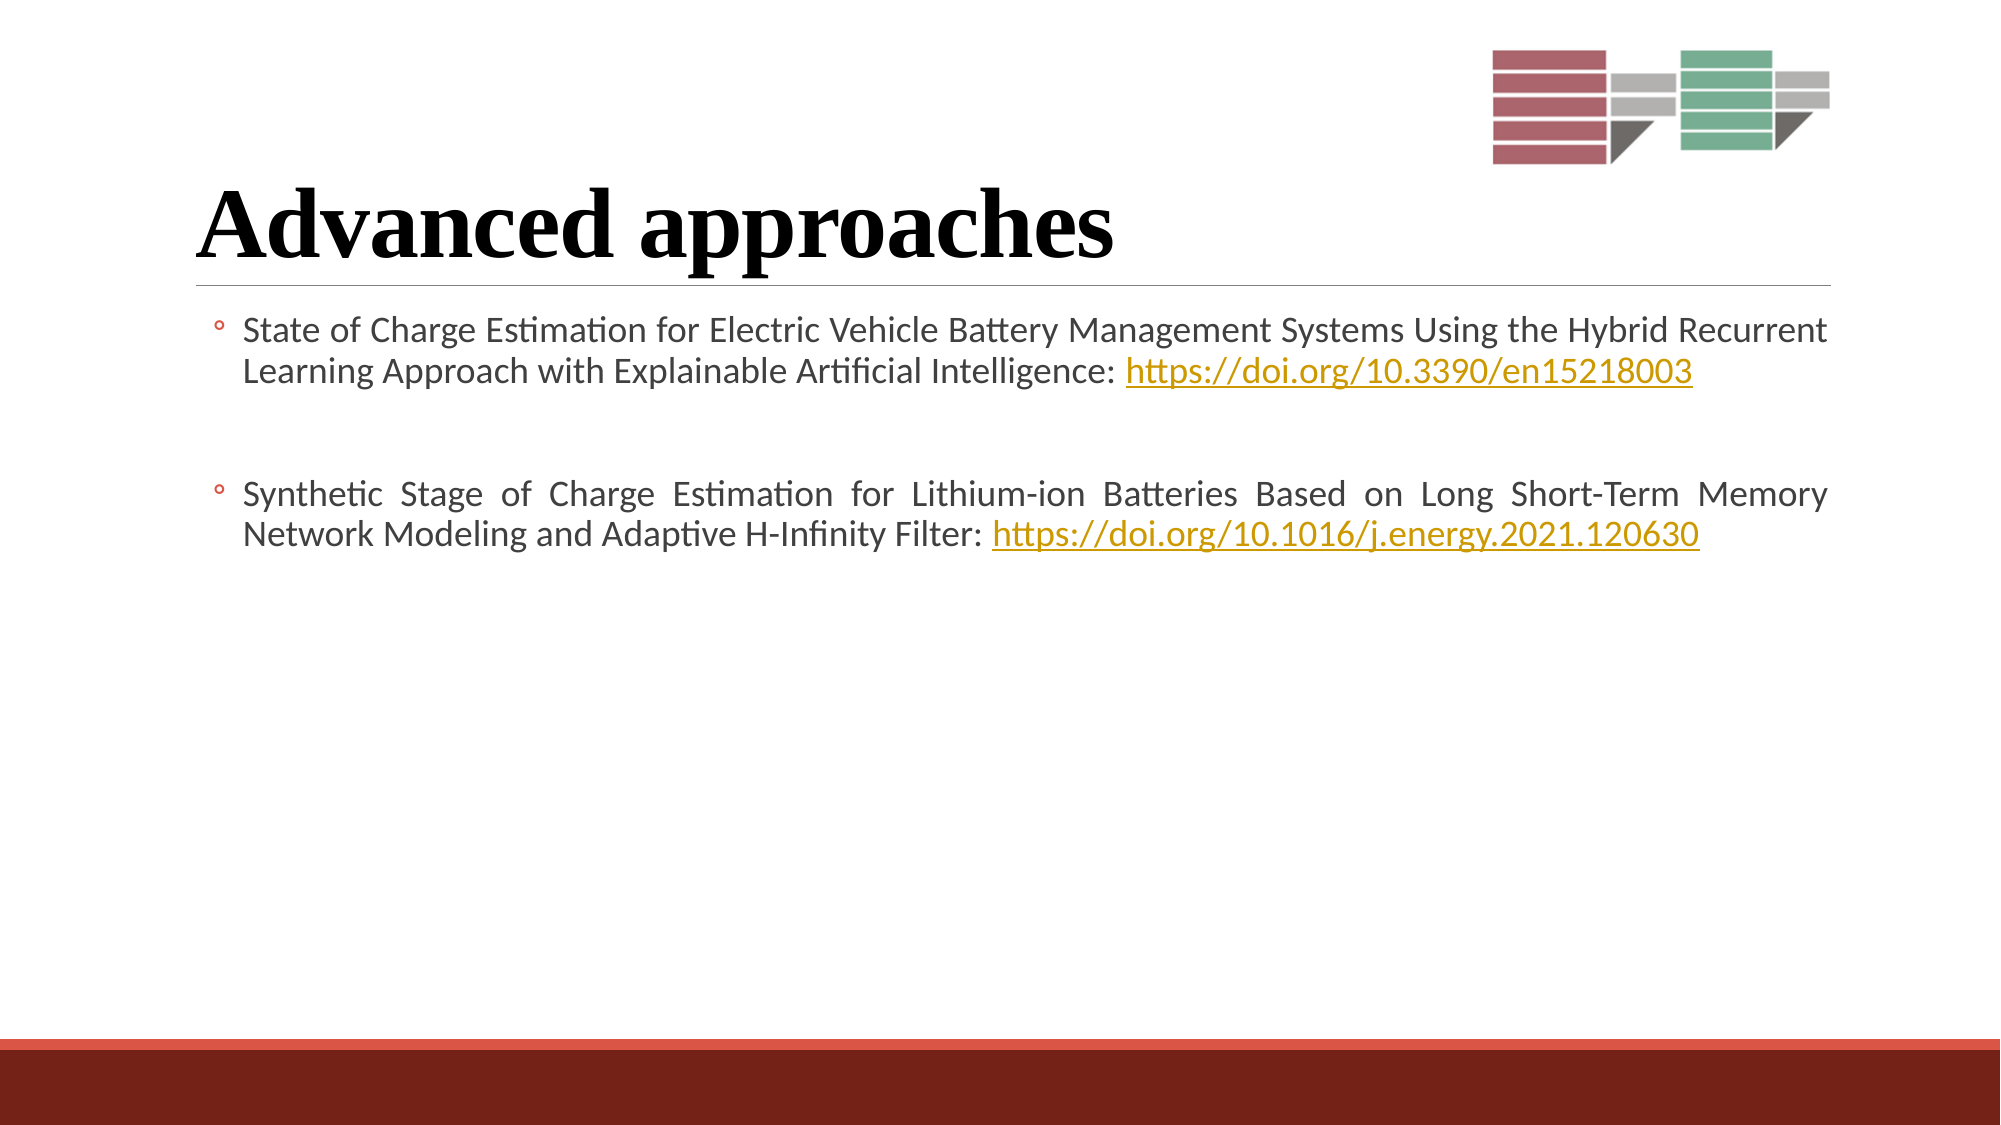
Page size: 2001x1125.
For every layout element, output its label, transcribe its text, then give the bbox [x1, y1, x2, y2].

title Advanced approaches [180, 47, 1830, 285]
list State of Charge Estimation for Electric Vehicle Battery Management Systems Using the Hybrid Recurrent Learning Approach with Explainable Artificial Intelligence: https://doi.org/10.3390/en15218003 Synthetic Stage of Charge Estimation for Lithium-ion Batteries Based on Long Short-Term Memory Network Modeling and Adaptive H-Infinity Filter: https://doi.org/10.1016/j.energy.2021.120630 [180, 302, 1830, 963]
